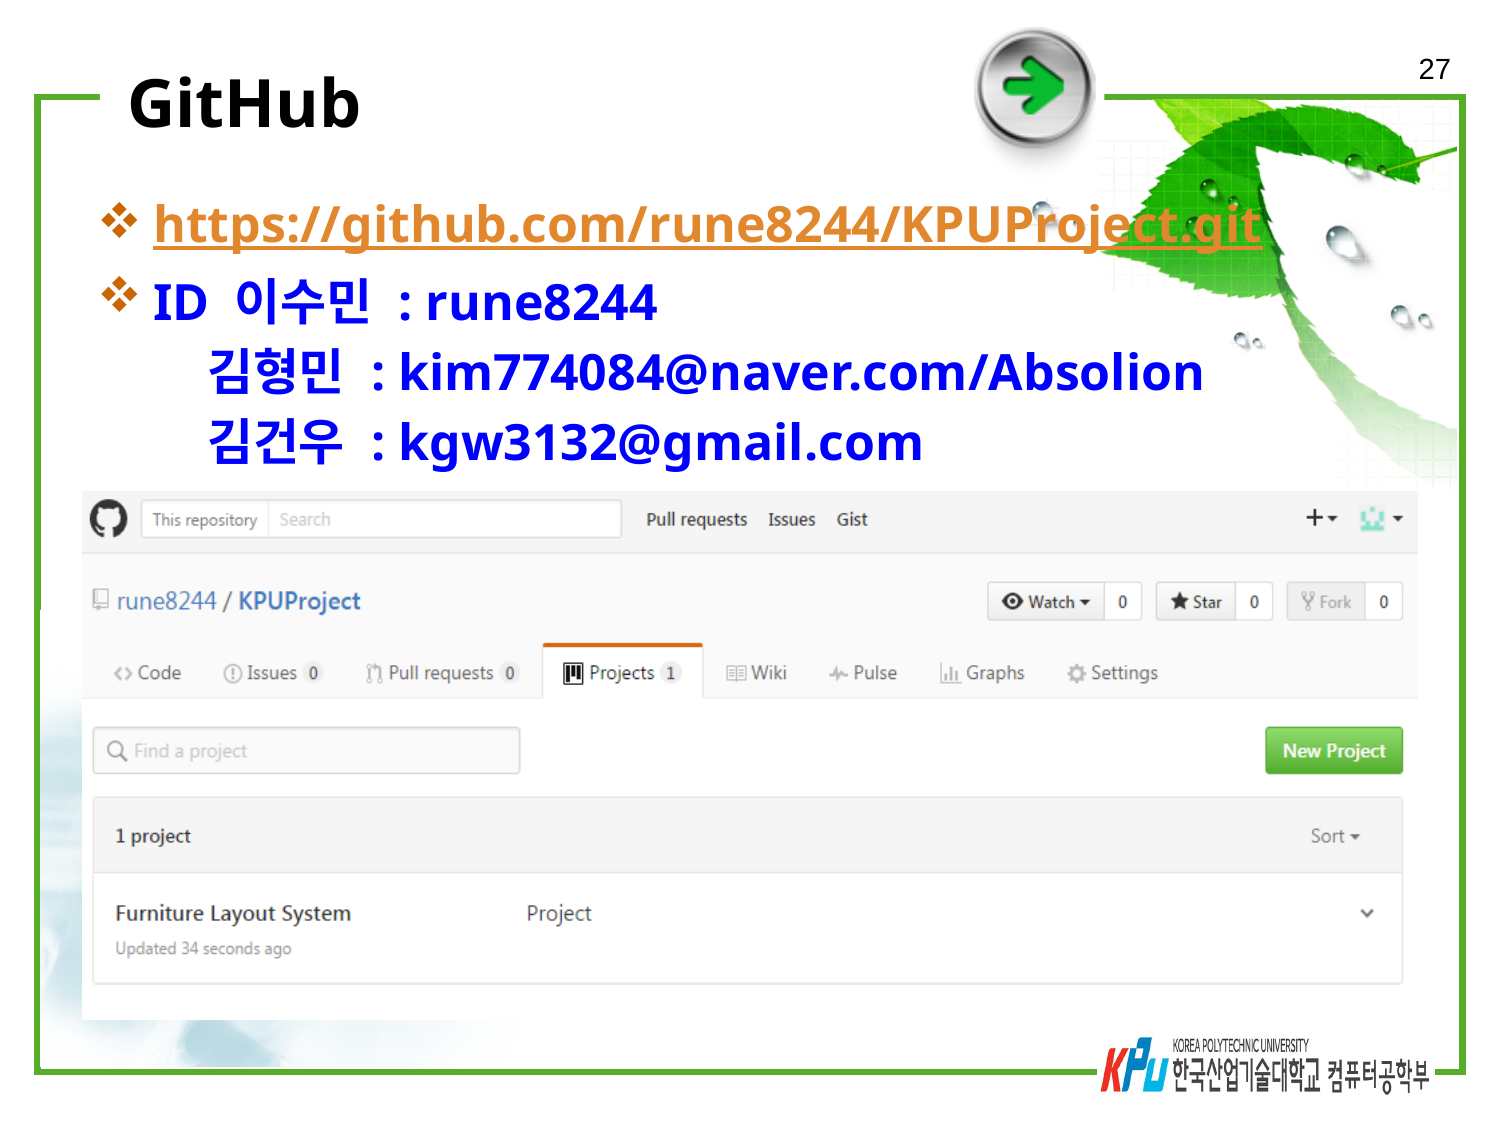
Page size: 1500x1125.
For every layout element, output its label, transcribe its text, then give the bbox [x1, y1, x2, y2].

title GitHub [112, 54, 875, 147]
list https://github.com/rune8244/KPUProject.git ID 이수민 : rune8244 김형민 : kim774084@naver.com/Absolion 김건우 : kgw3132@gmail.com [82, 184, 1432, 1009]
slide_number 27 [1116, 42, 1467, 83]
picture [40, 491, 1419, 1067]
picture [1097, 1024, 1435, 1106]
picture [974, 27, 1457, 518]
